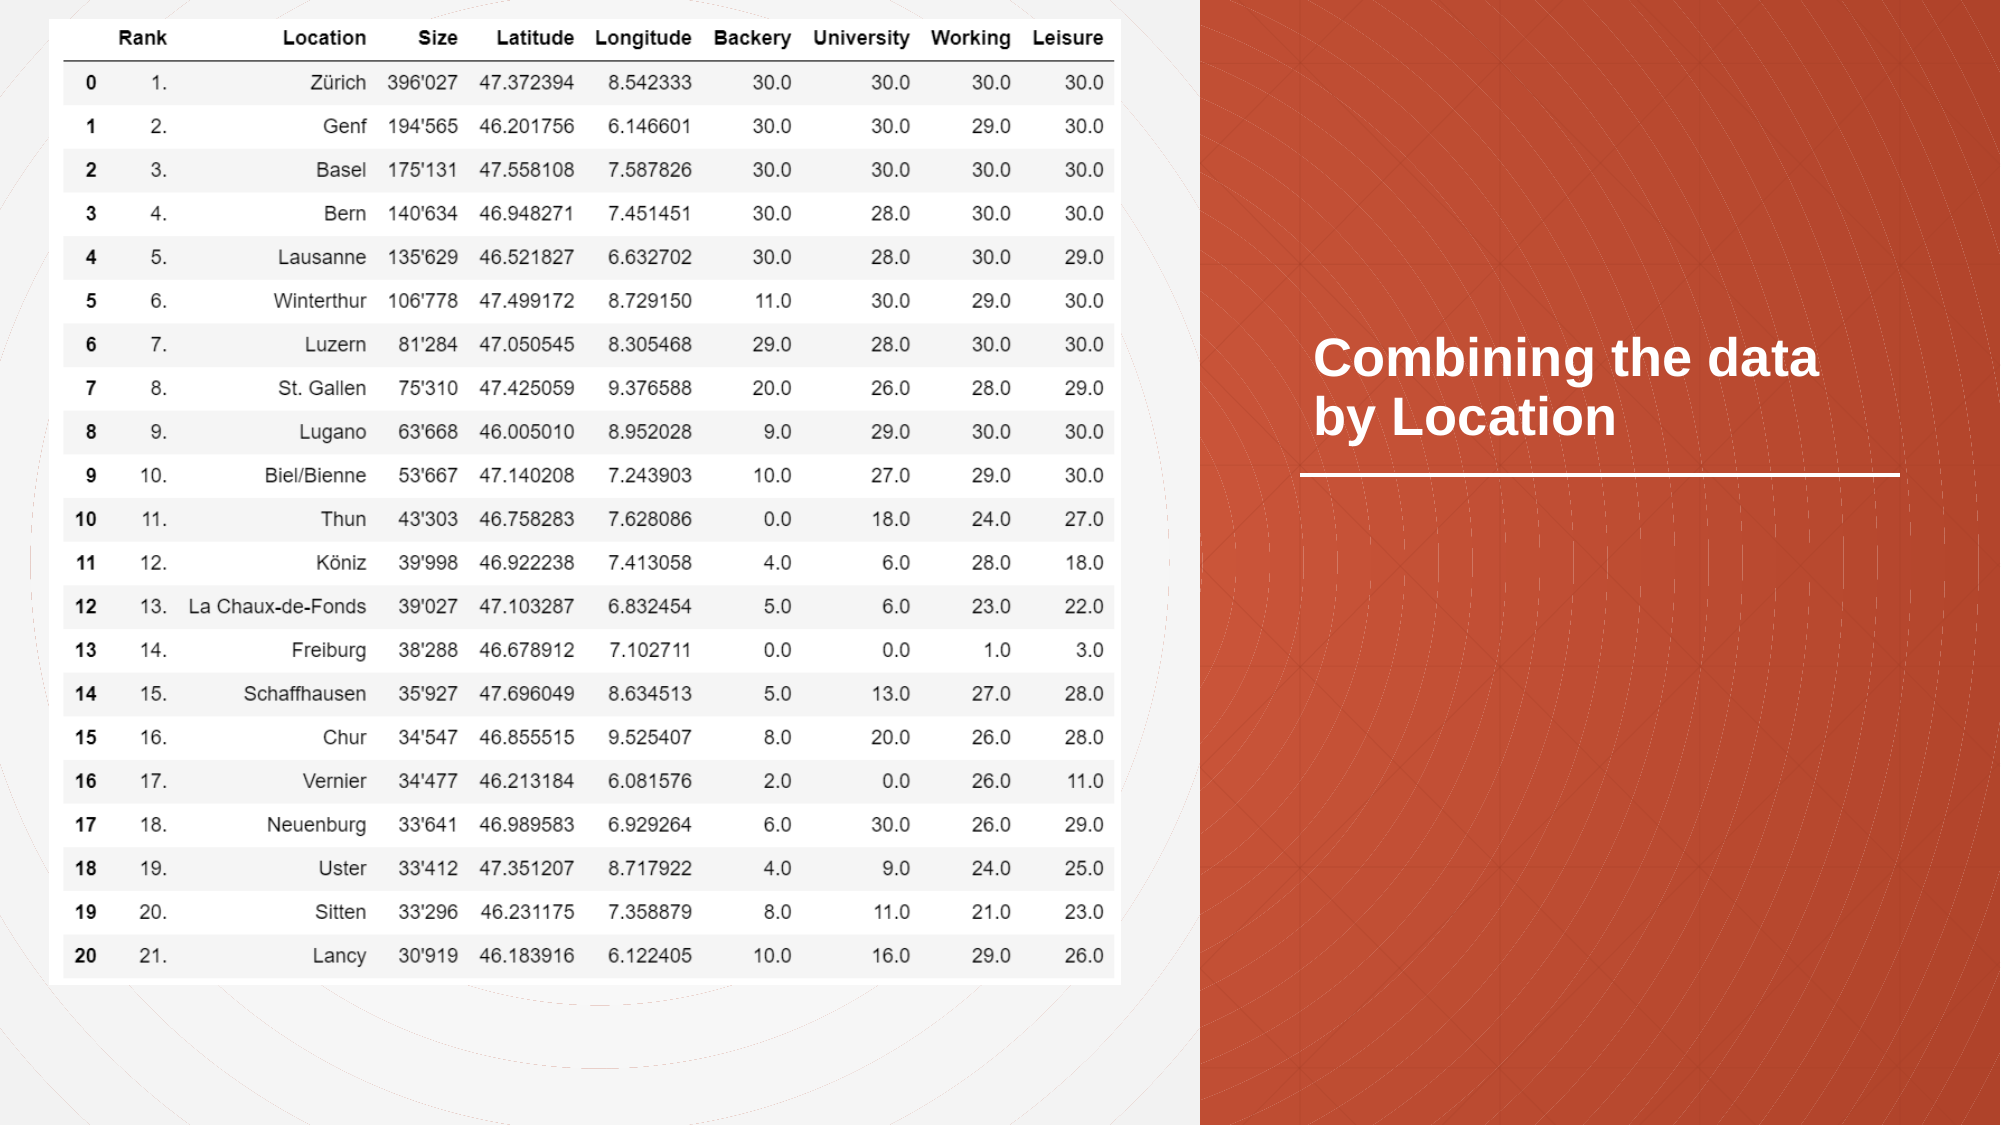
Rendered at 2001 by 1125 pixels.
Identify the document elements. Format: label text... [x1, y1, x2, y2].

picture [49, 19, 1121, 985]
title Combining the data by Location [1298, 93, 1899, 455]
